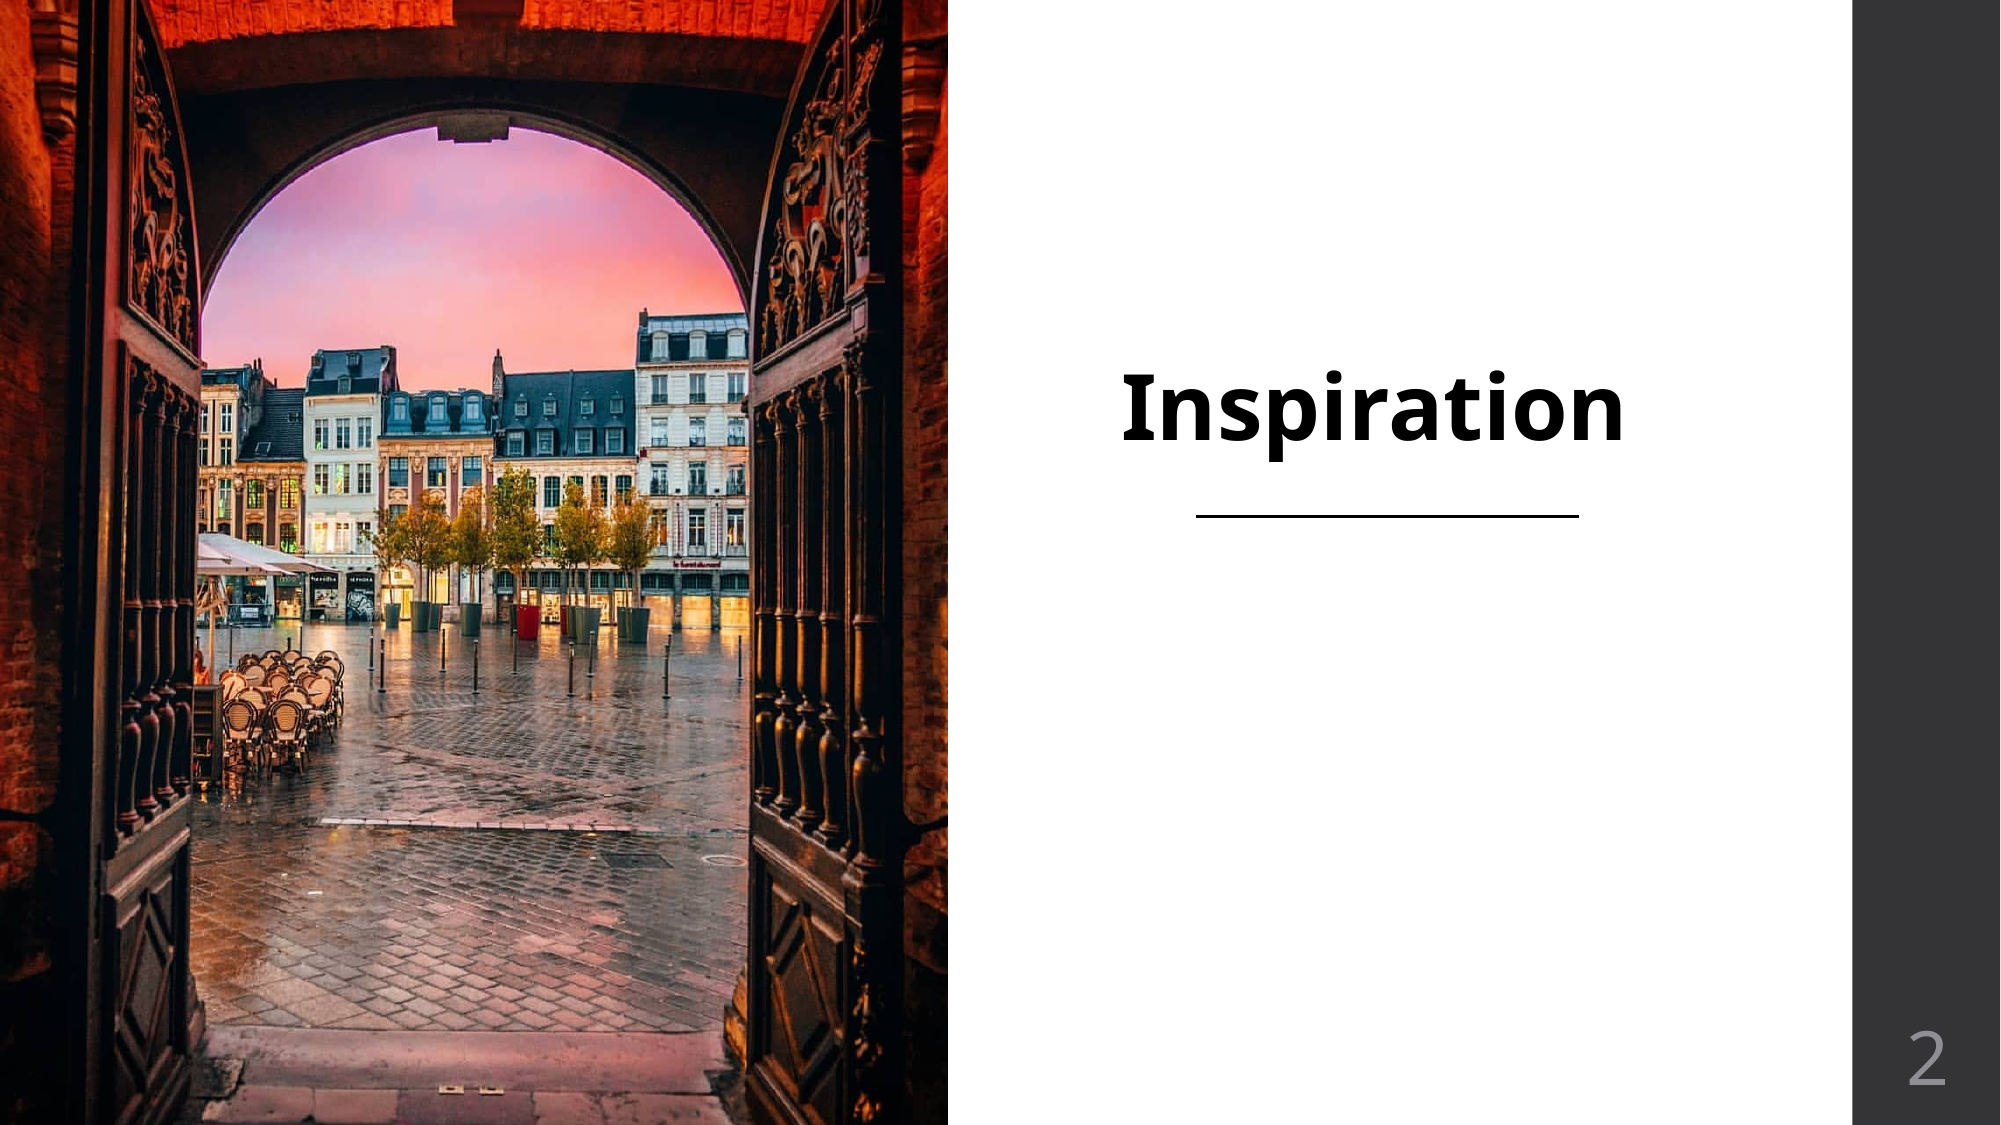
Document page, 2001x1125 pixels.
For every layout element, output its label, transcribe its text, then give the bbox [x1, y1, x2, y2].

text_box Inspiration [1106, 341, 1880, 467]
slide_number 2 [1852, 1012, 2000, 1110]
picture [0, 0, 949, 1125]
